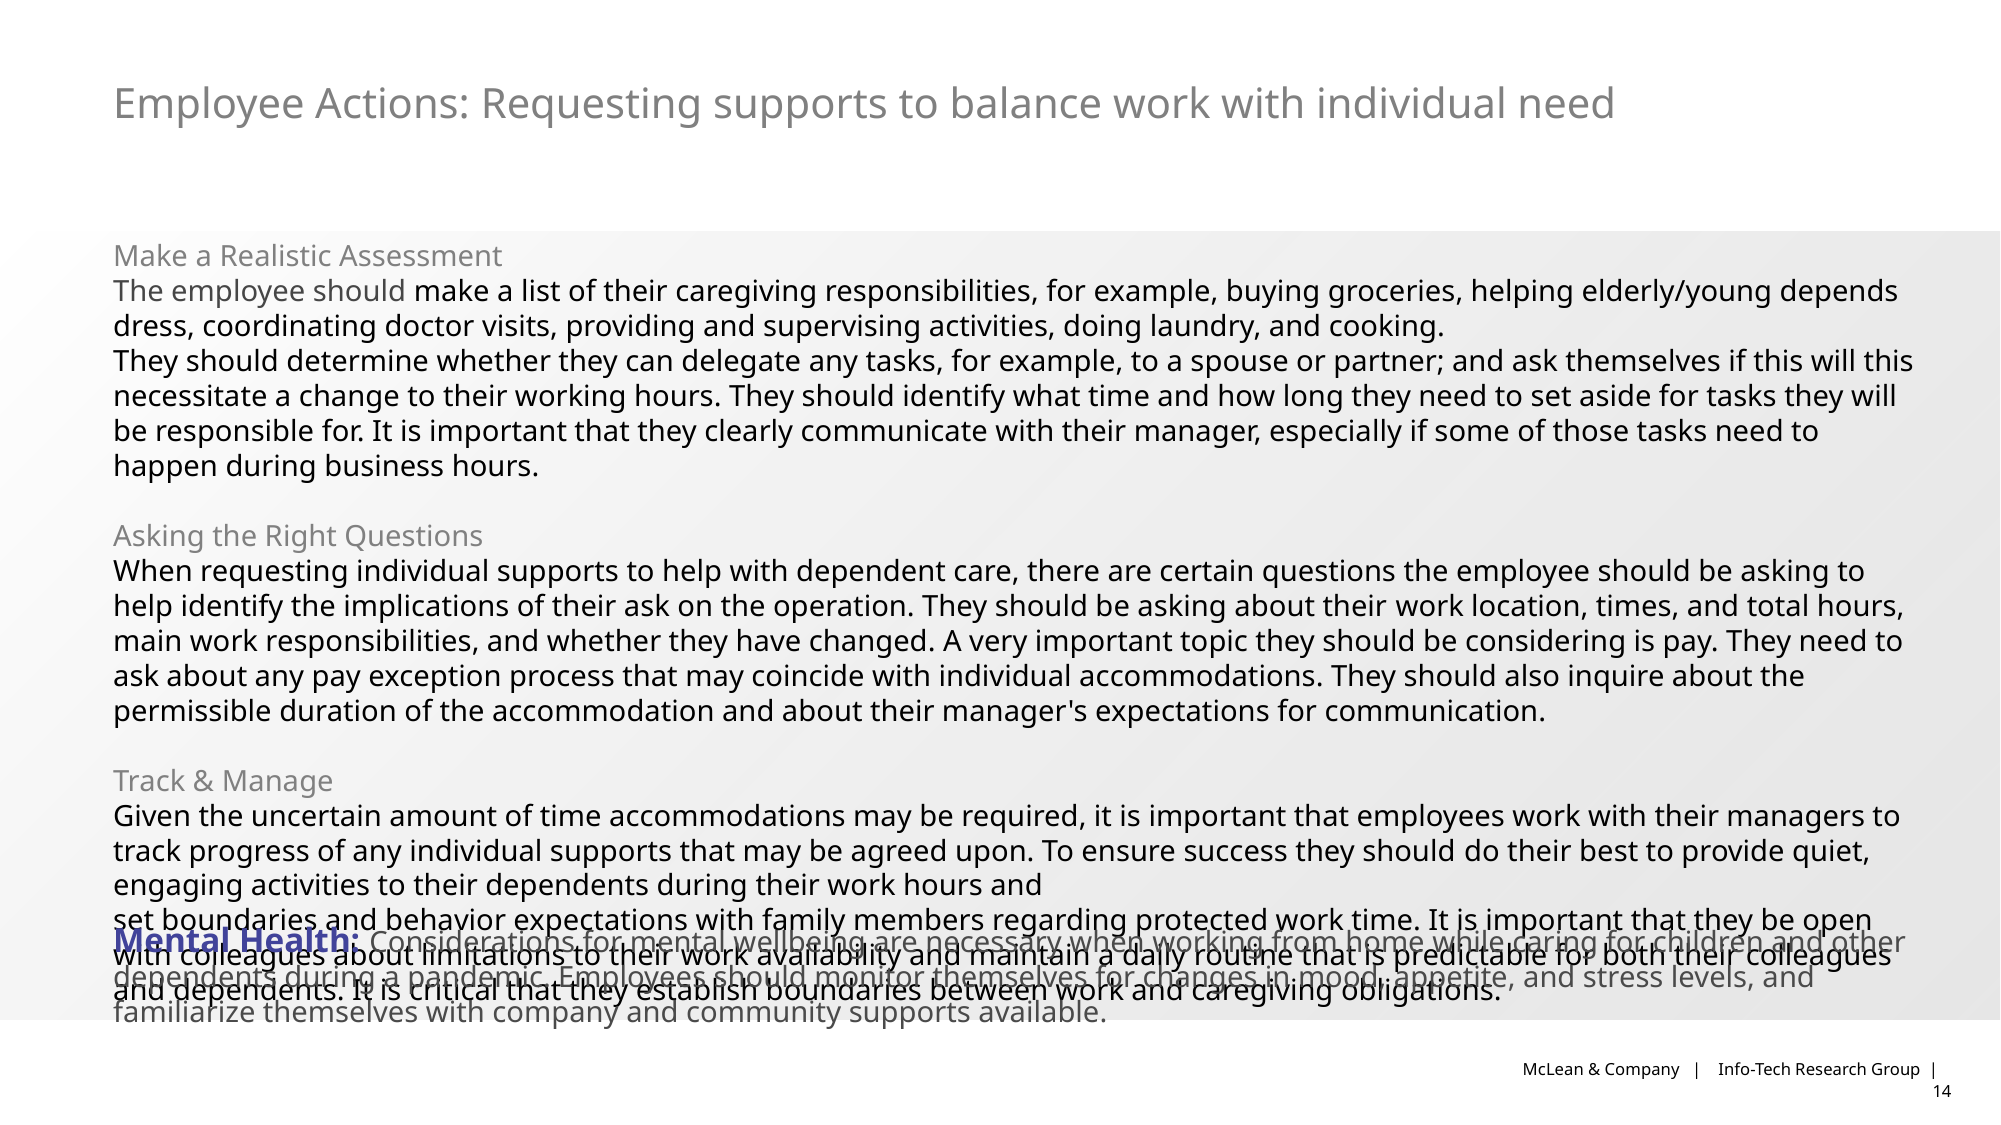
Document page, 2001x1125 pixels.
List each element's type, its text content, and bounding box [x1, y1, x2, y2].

title Employee Actions: Requesting supports to balance work with individual need [113, 82, 1832, 217]
text_box Mental Health: Considerations for mental wellbeing are necessary when working from home while caring for children and other dependents during a pandemic. Employees should monitor themselves for changes in mood, appetite, and stress levels, and familiarize themselves with company and community supports available. [98, 911, 1957, 1036]
text_box Make a Realistic Assessment The employee should make a list of their caregiving responsibilities, for example, buying groceries, helping elderly/young depends dress, coordinating doctor visits, providing and supervising activities, doing laundry, and cooking. They should determine whether they can delegate any tasks, for example, to a spouse or partner; and ask themselves if this will this necessitate a change to their working hours. They should identify what time and how long they need to set aside for tasks they will be responsible for. It is important that they clearly communicate with their manager, especially if some of those tasks need to happen during business hours. Asking the Right Questions When requesting individual supports to help with dependent care, there are certain questions the employee should be asking to help identify the implications of their ask on the operation. They should be asking about their work location, times, and total hours, main work responsibilities, and whether they have changed. A very important topic they should be considering is pay. They need to ask about any pay exception process that may coincide with individual accommodations. They should also inquire about the permissible duration of the accommodation and about their manager's expectations for communication. Track & Manage Given the uncertain amount of time accommodations may be required, it is important that employees work with their managers to track progress of any individual supports that may be agreed upon. To ensure success they should do their best to provide quiet, engaging activities to their dependents during their work hours and set boundaries and behavior expectations with family members regarding protected work time. It is important that they be open with colleagues about limitations to their work availability and maintain a daily routine that is predictable for both their colleagues and dependents. It is critical that they establish boundaries between work and caregiving obligations. [113, 237, 1918, 911]
